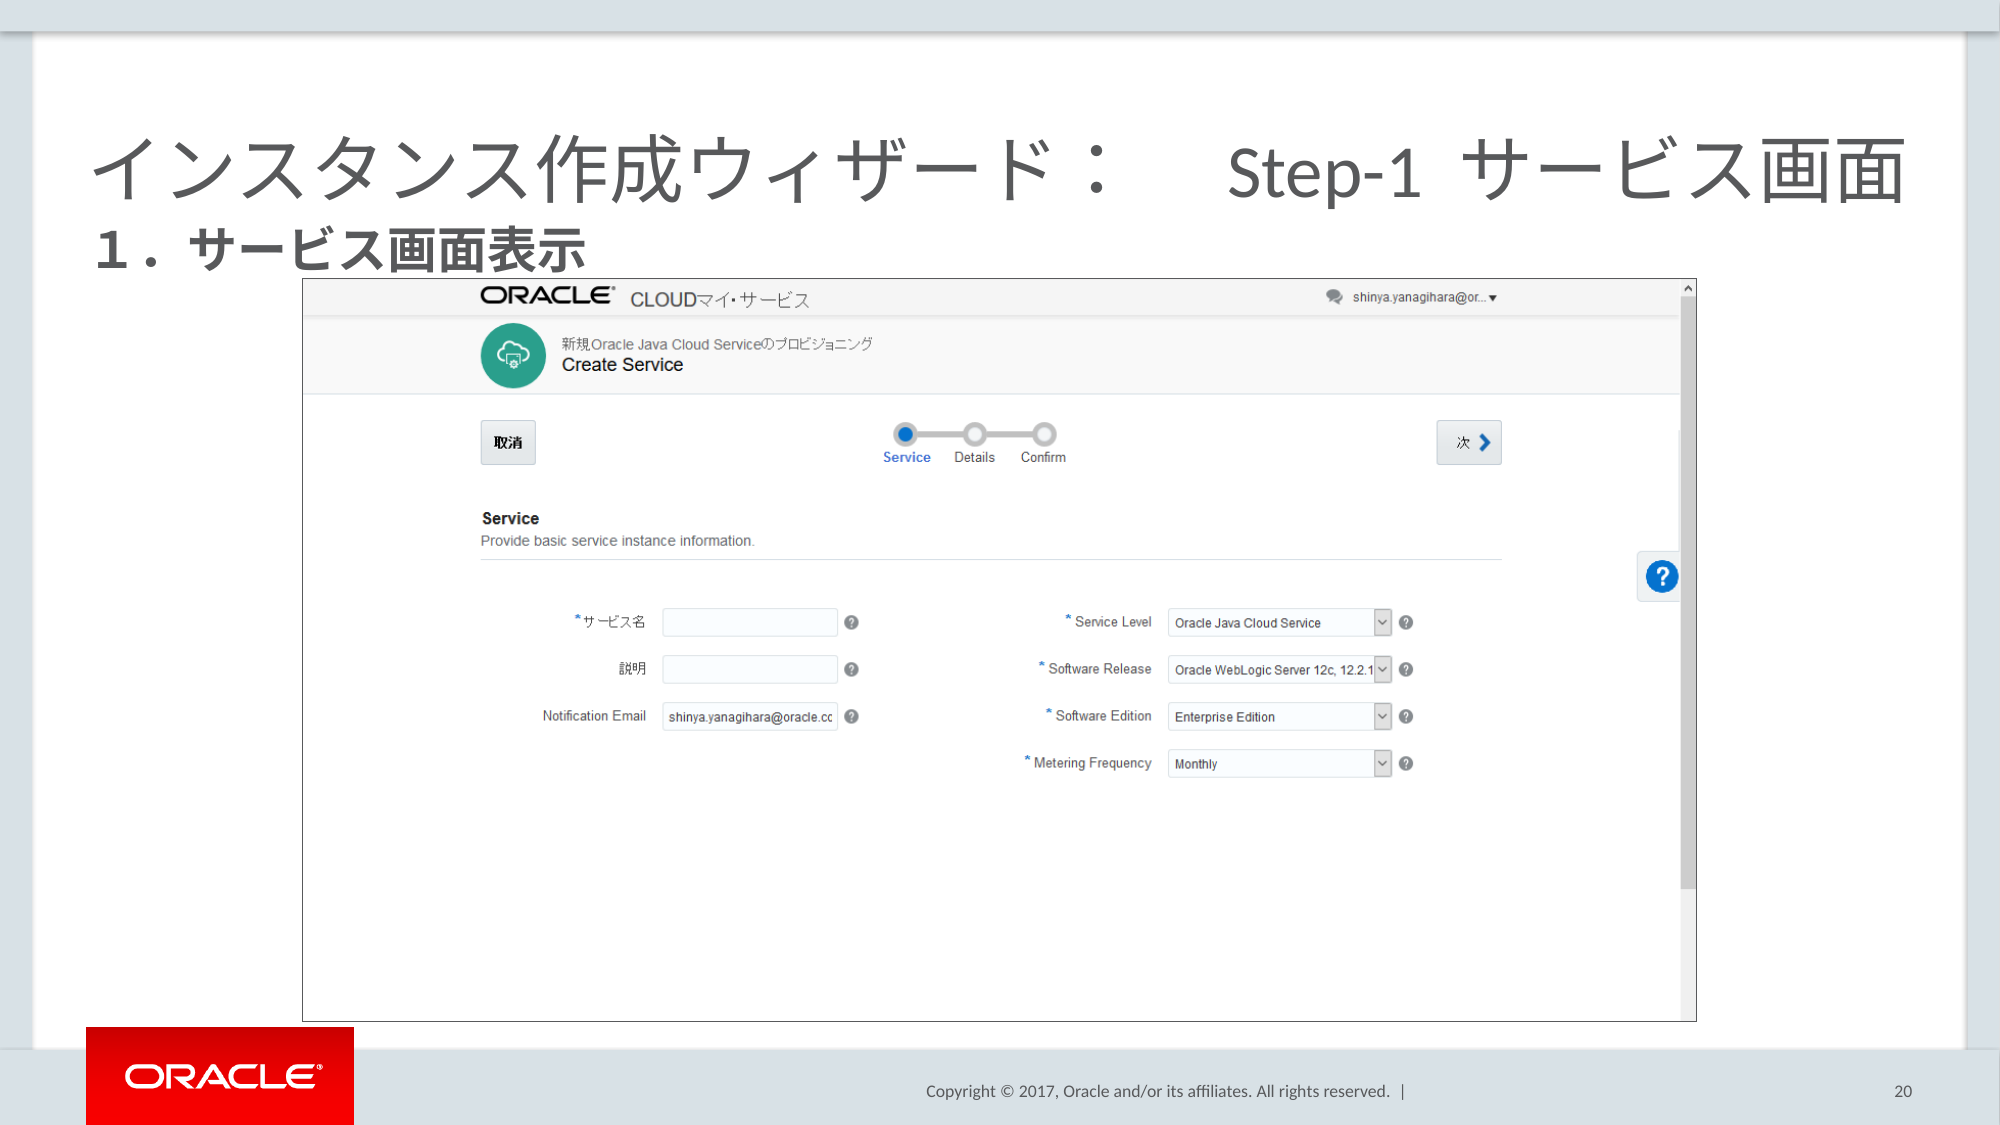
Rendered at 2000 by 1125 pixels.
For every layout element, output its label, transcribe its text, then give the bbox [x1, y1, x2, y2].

picture [86, 1027, 354, 1125]
picture [302, 278, 1697, 1023]
title インスタンス作成ウィザード： Step-1 サービス画面 [87, 66, 1913, 213]
slide_number 20 [1849, 1075, 1913, 1106]
list １．サービス画面表示 [87, 225, 1913, 282]
